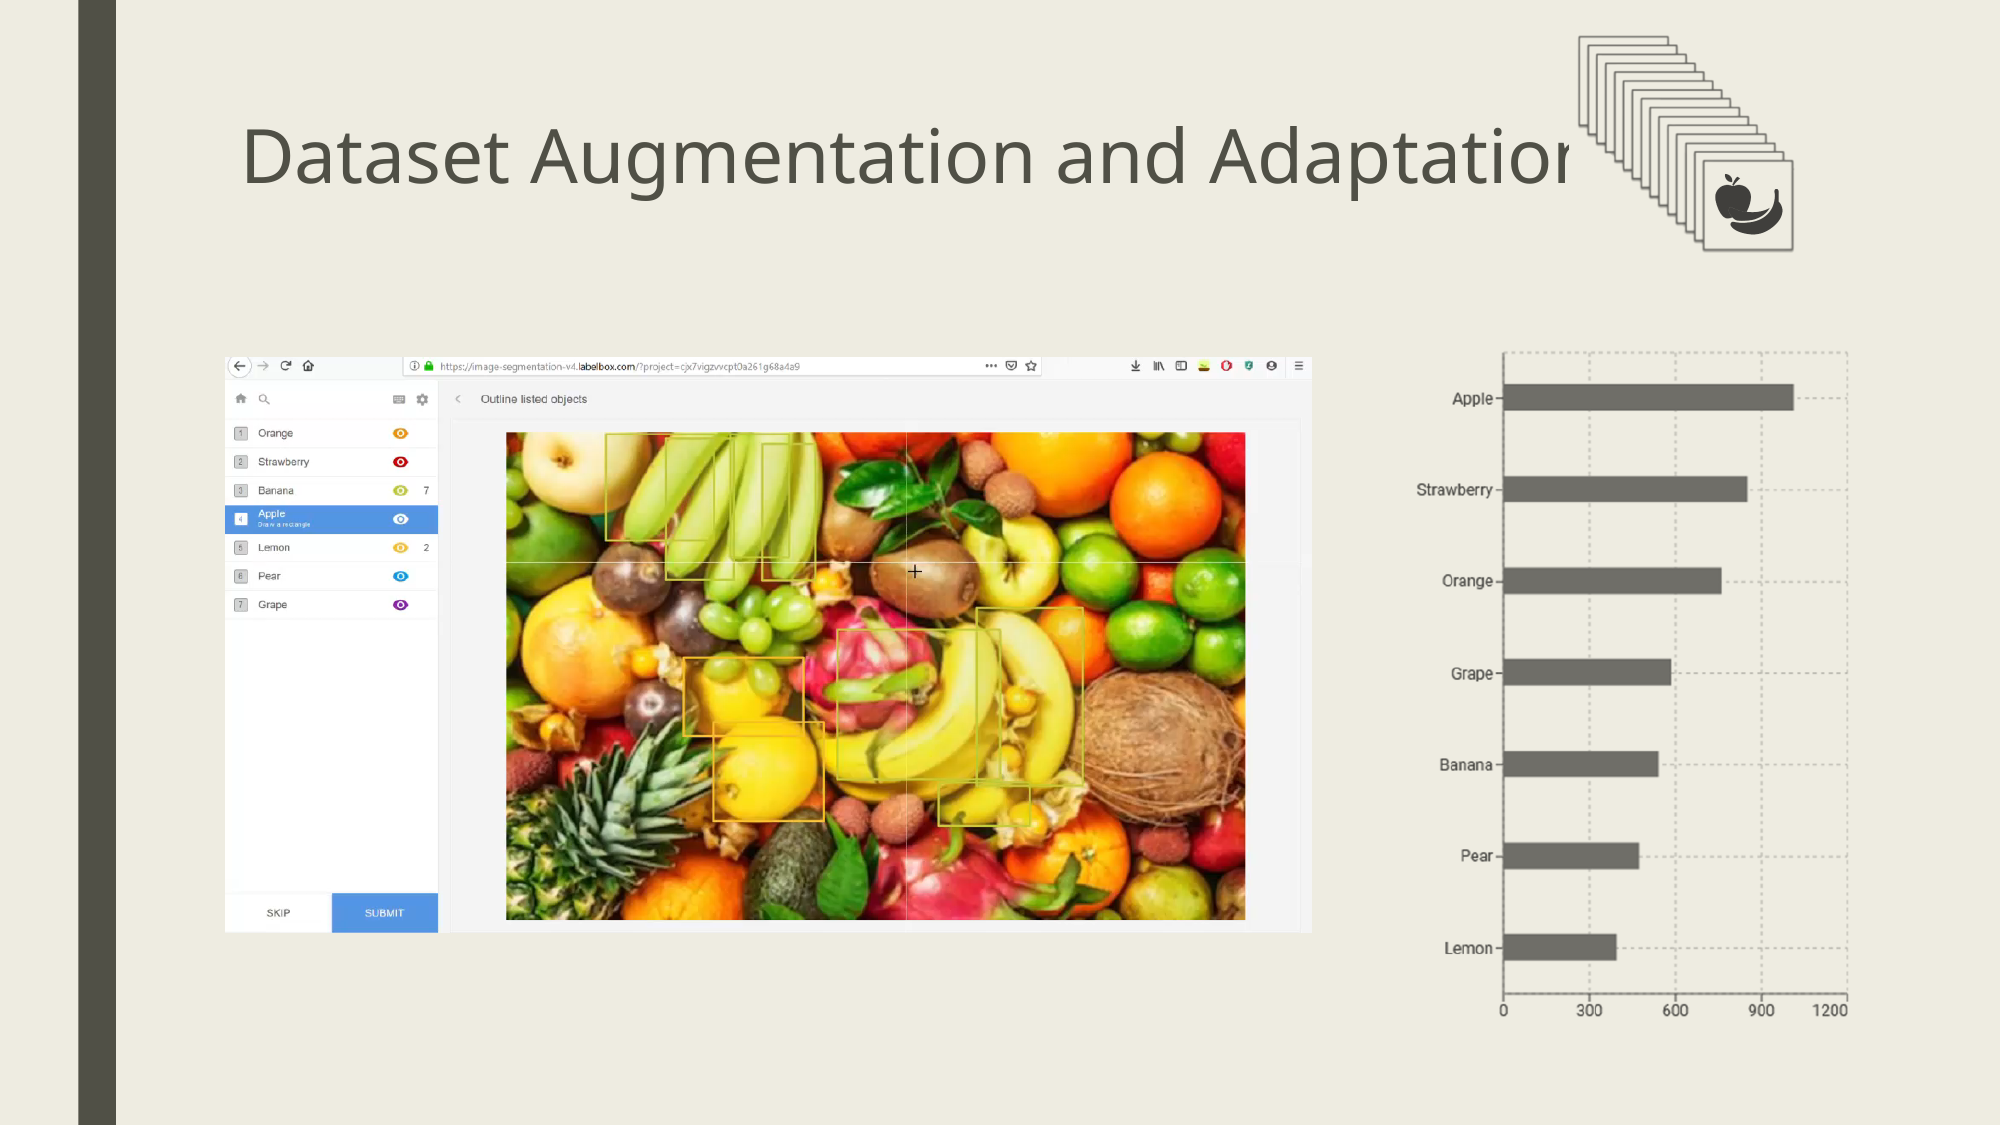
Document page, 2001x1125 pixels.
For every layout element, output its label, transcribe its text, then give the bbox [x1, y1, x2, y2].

title Dataset Augmentation and Adaptation [225, 112, 1800, 357]
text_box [224, 356, 1312, 934]
picture [1569, 23, 1800, 263]
picture [1404, 335, 1872, 1037]
